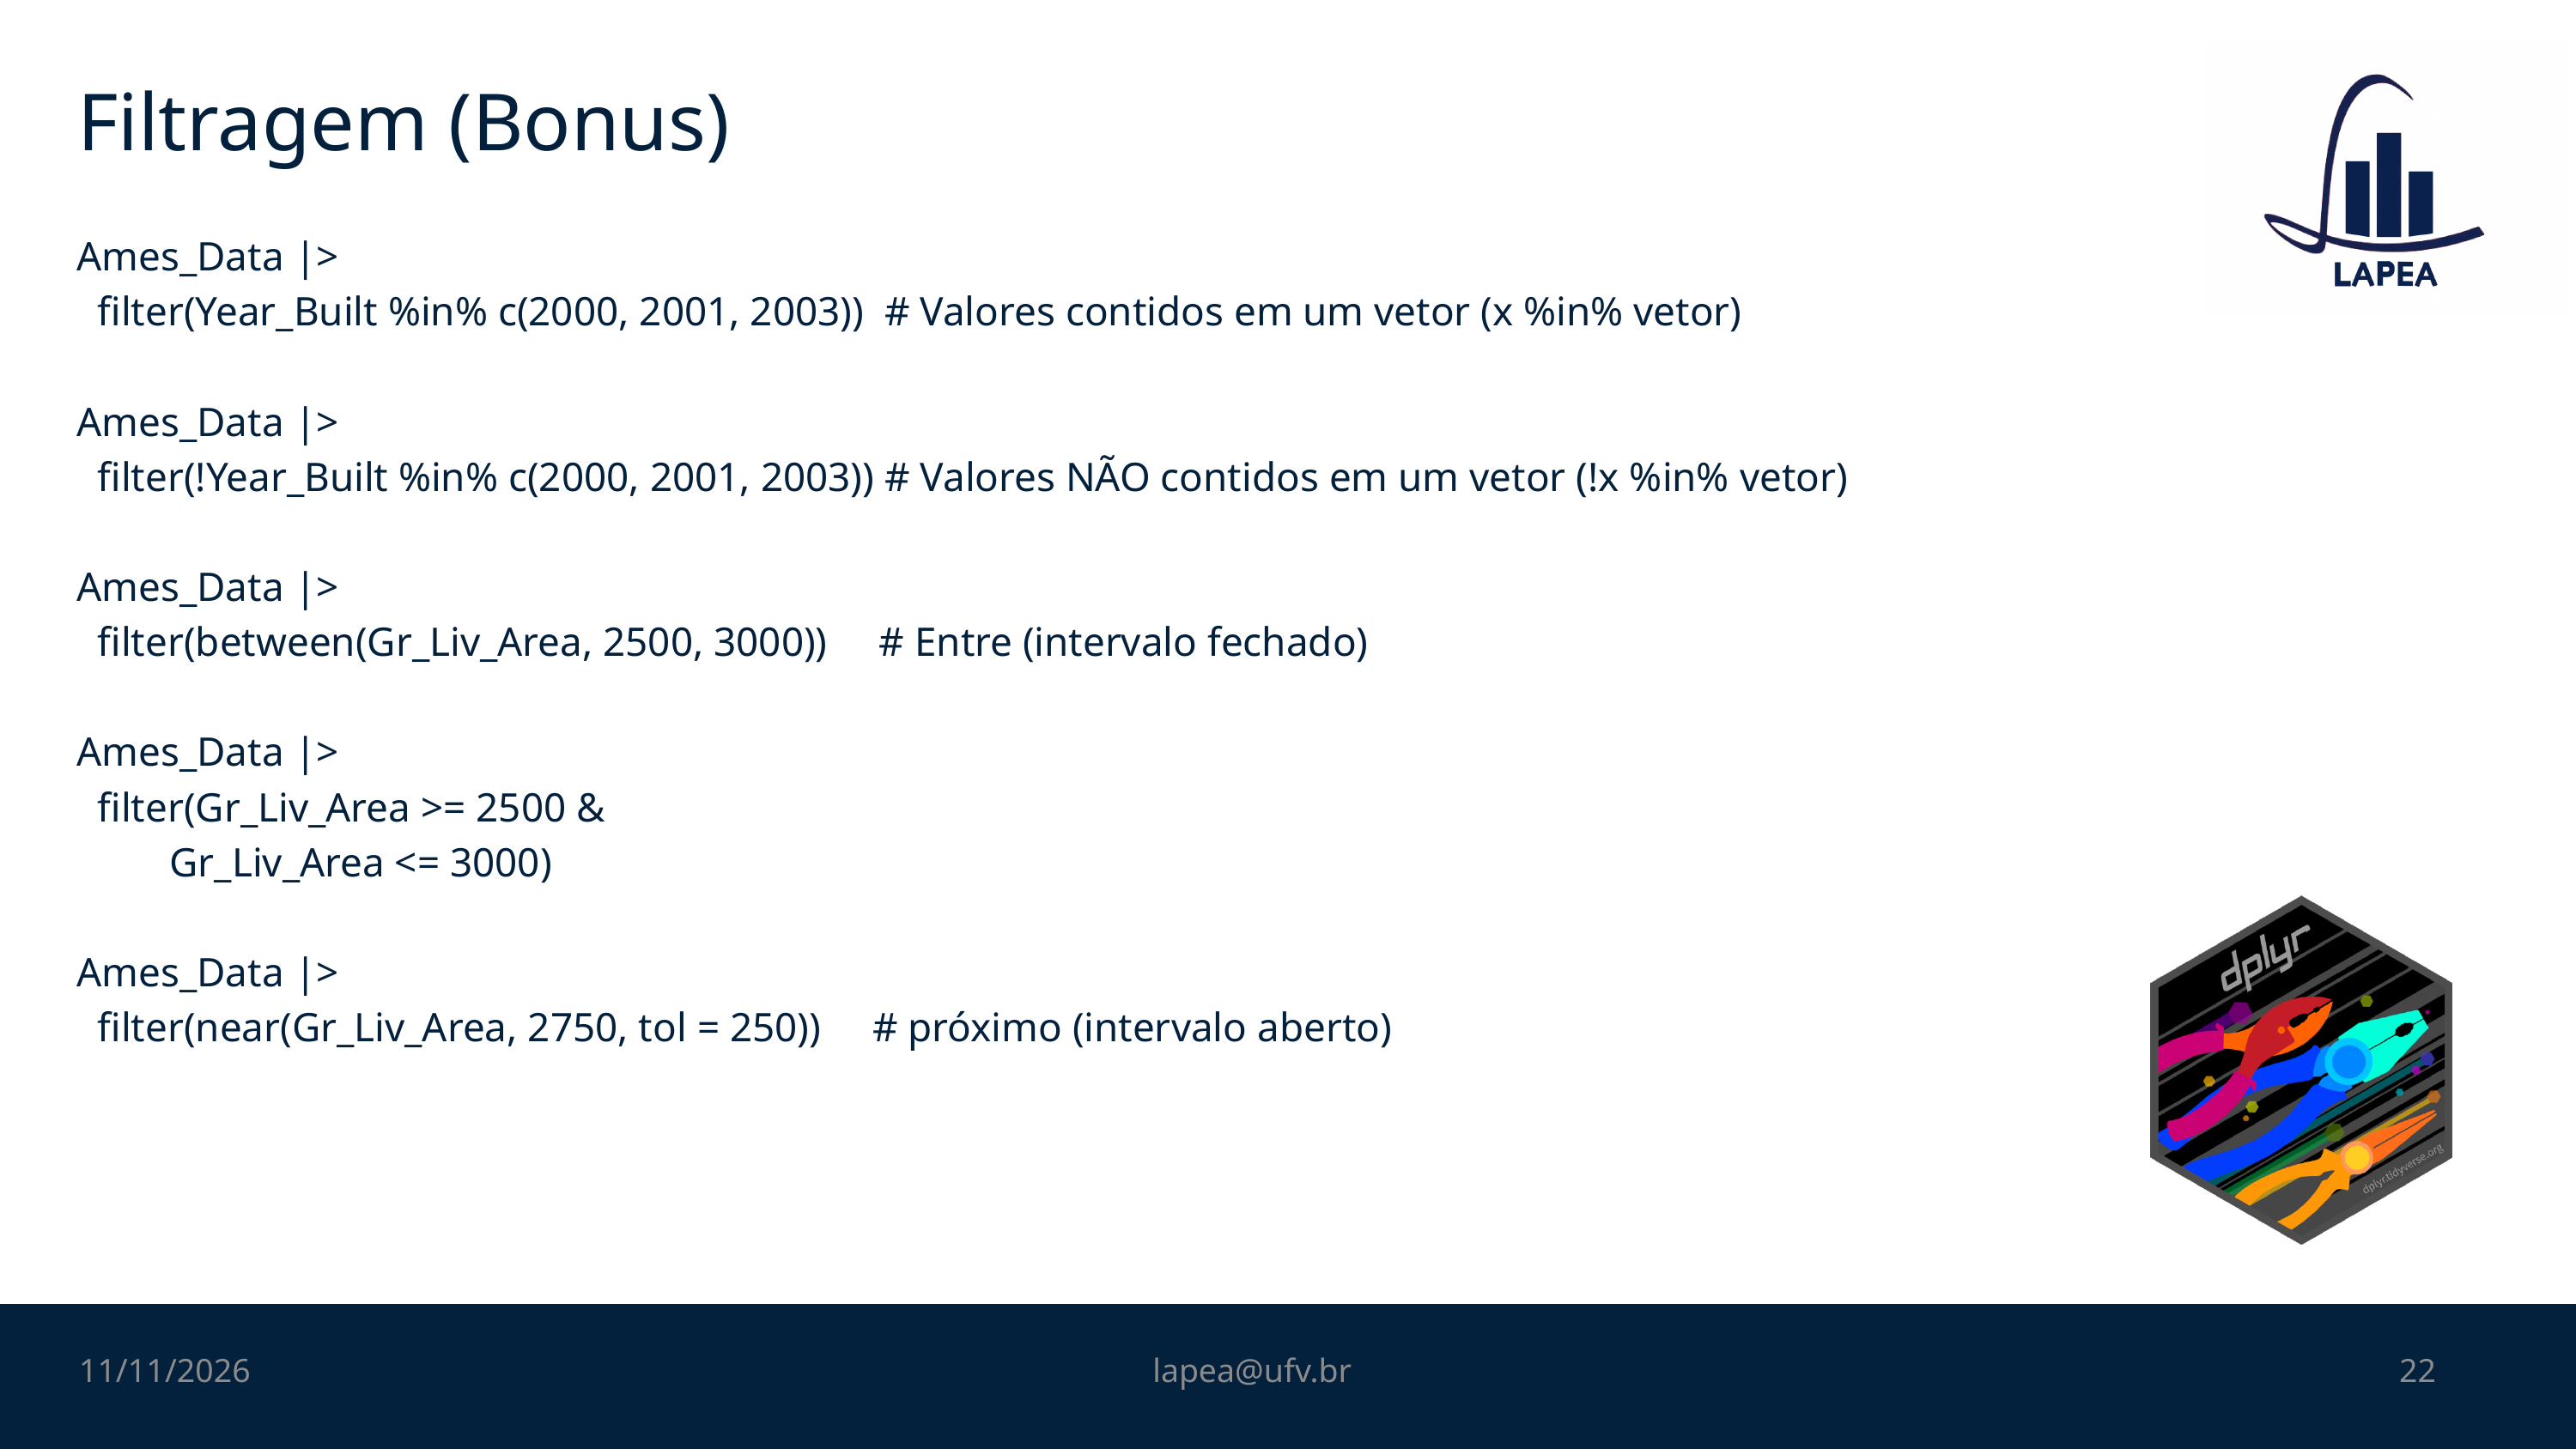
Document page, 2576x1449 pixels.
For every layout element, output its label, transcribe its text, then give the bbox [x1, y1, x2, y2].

picture [2150, 895, 2453, 1245]
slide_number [66, 1346, 368, 1398]
slide_number 22 [2148, 1346, 2450, 1398]
picture [2200, 40, 2571, 318]
list Ames_Data |> filter(Year_Built %in% c(2000, 2001, 2003)) # Valores contidos em um vetor (x %in% vetor) Ames_Data |> filter(!Year_Built %in% c(2000, 2001, 2003)) # Valores NÃO contidos em um vetor (!x %in% vetor) Ames_Data |> filter(between(Gr_Liv_Area, 2500, 3000)) # Entre (intervalo fechado) Ames_Data |> filter(Gr_Liv_Area >= 2500 & Gr_Liv_Area <= 3000) Ames_Data |> filter(near(Gr_Liv_Area, 2750, tol = 250)) # próximo (intervalo aberto) [64, 225, 2190, 1279]
title Filtragem (Bonus) [64, 39, 2190, 200]
footer lapea@ufv.br [410, 1346, 2095, 1398]
